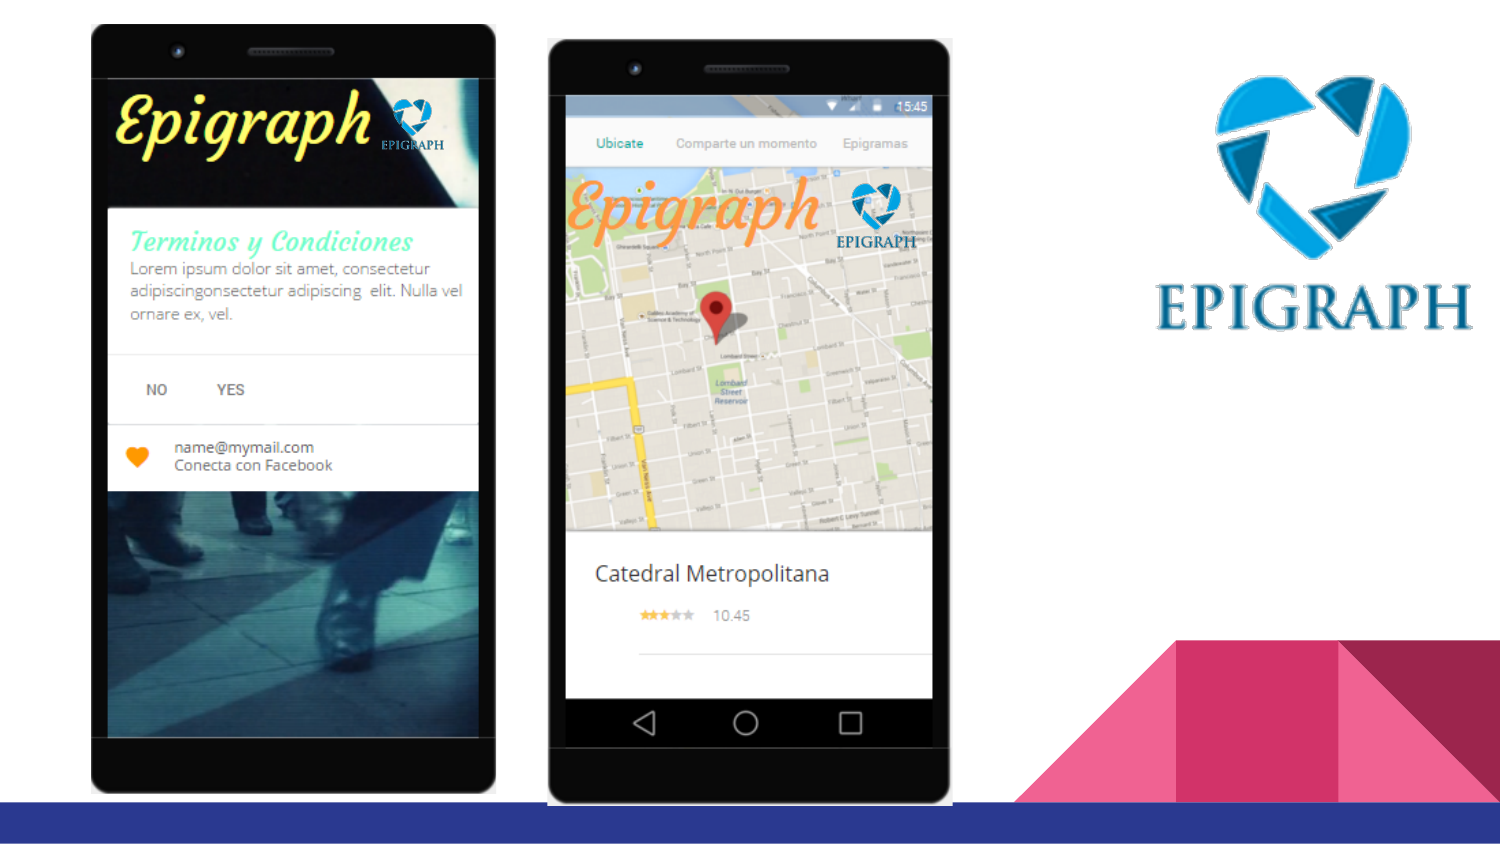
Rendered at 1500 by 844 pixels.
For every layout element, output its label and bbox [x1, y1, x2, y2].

picture [1121, 0, 1500, 360]
picture [547, 38, 953, 806]
picture [90, 24, 497, 794]
